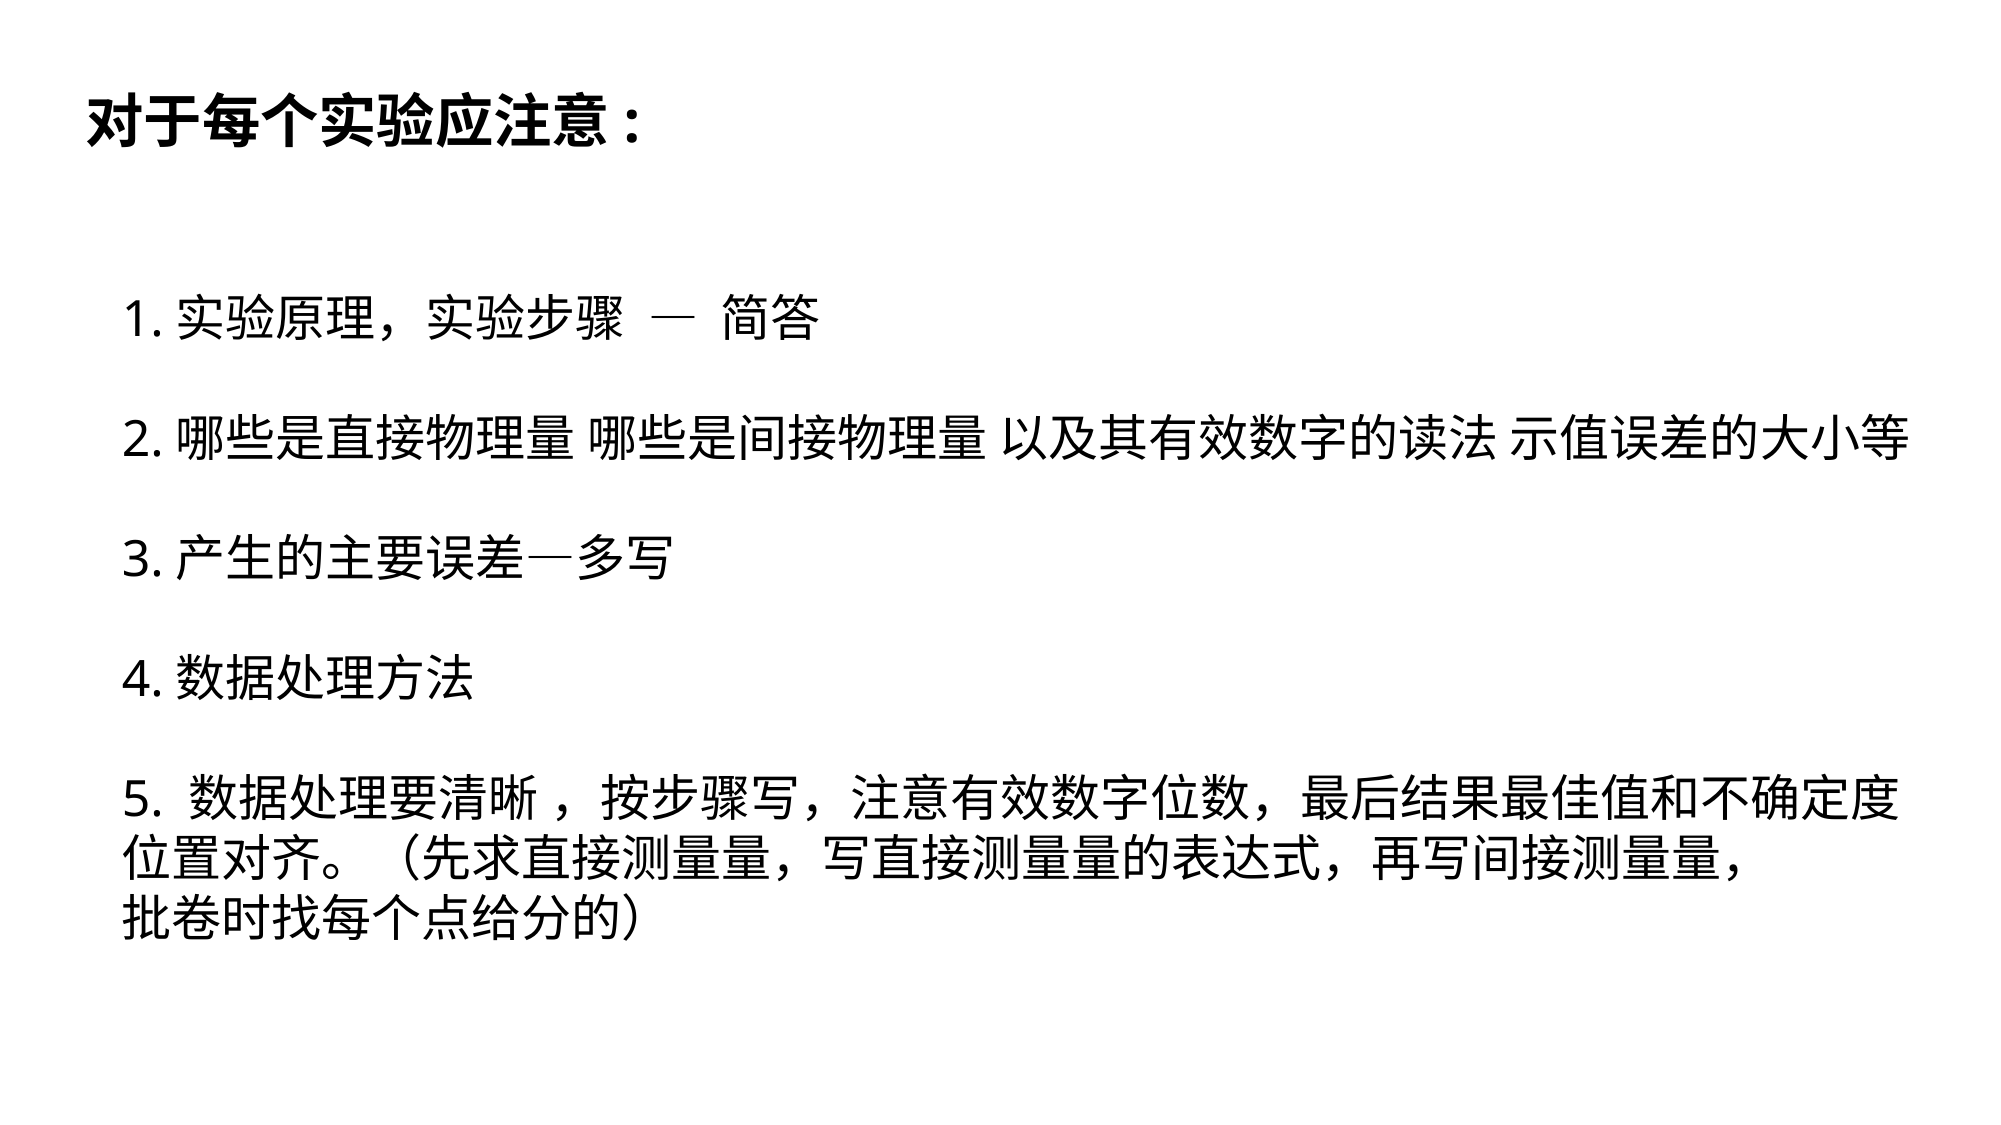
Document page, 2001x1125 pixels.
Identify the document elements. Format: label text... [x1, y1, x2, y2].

text_box 对于每个实验应注意: [70, 76, 732, 207]
text_box 1.实验原理，实验步骤 — 简答 2.哪些是直接物理量 哪些是间接物理量 以及其有效数字的读法 示值误差的大小等 3.产生的主要误差—多写 4.数据处理方法 5. 数据处理要清晰 ，按步骤写，注意有效数字位数，最后结果最佳值和不确定度 位置对齐。（先求直接测量量，写直接测量量的表达式，再写间接测量量， 批卷时找每个点给分的） [107, 279, 1925, 954]
